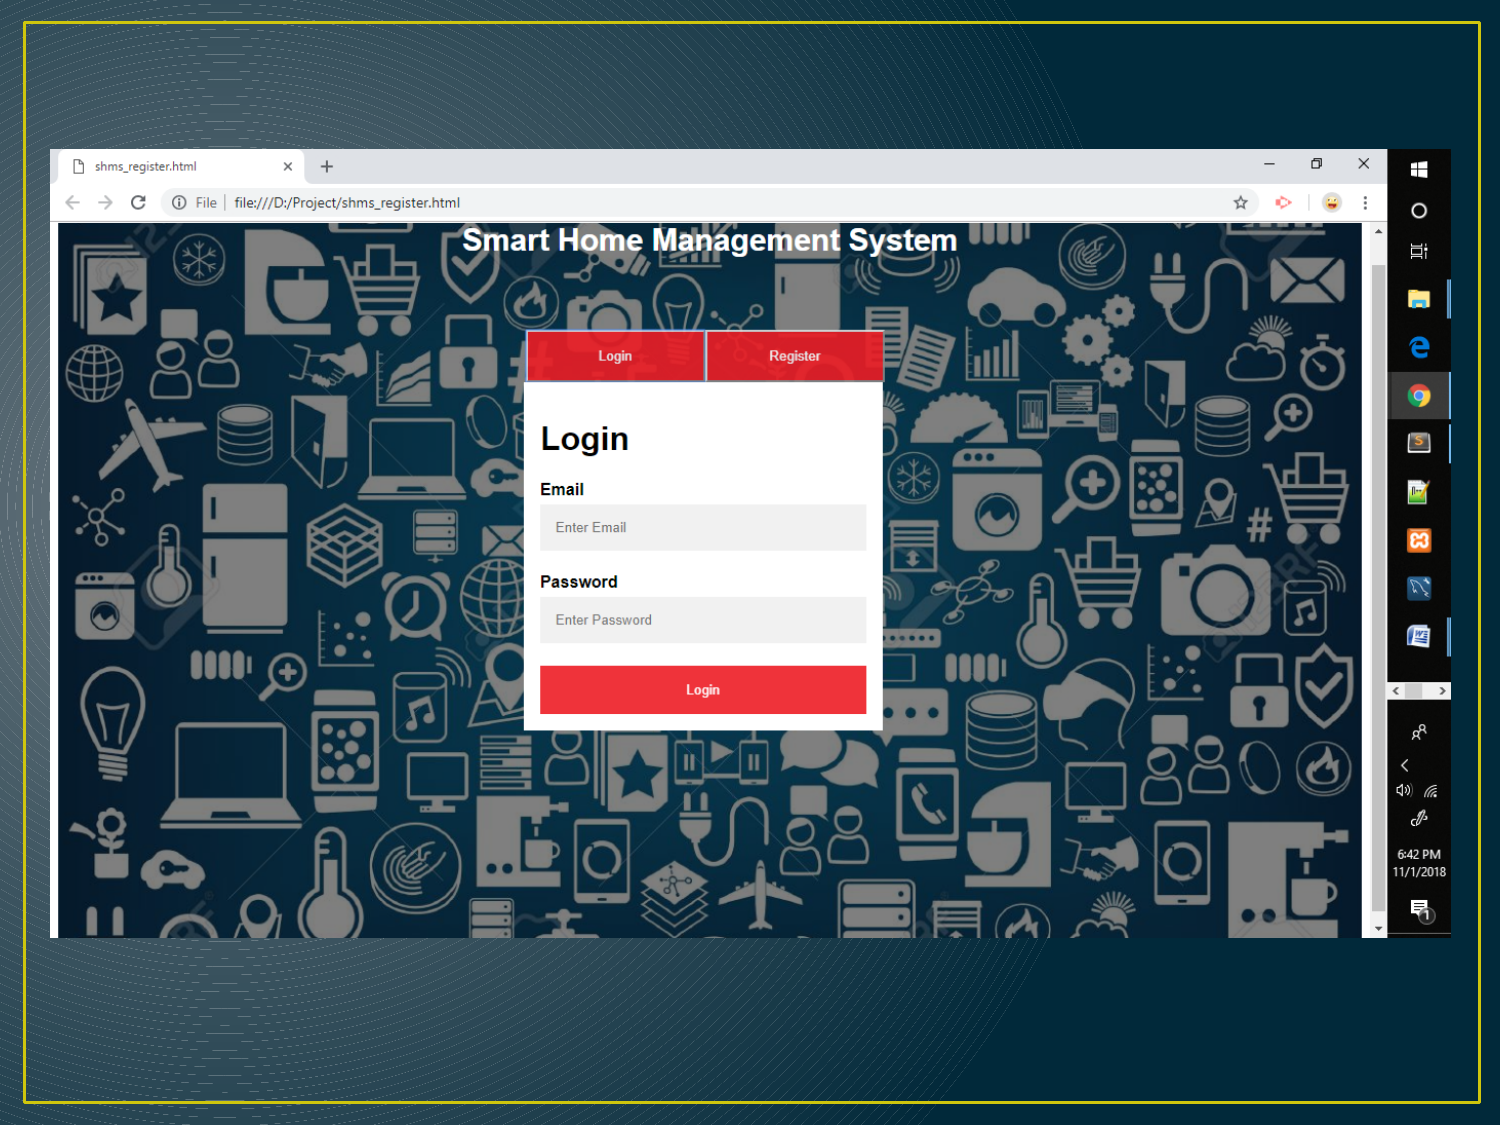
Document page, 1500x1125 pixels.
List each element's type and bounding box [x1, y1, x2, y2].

picture [49, 143, 1450, 938]
picture [1003, 943, 1015, 951]
